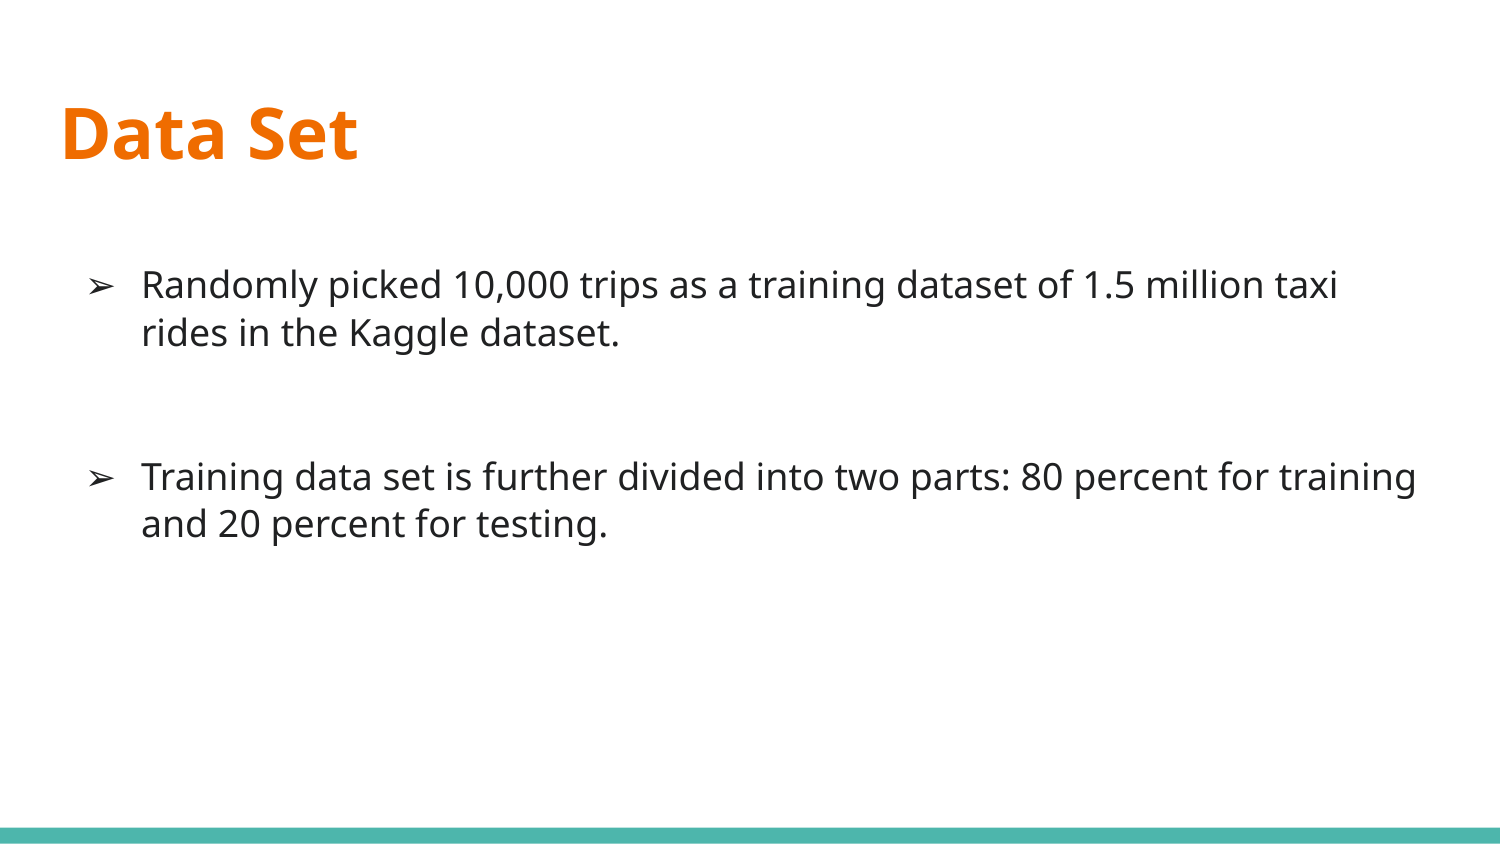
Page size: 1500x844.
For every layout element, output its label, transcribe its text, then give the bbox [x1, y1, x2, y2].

title Data Set [44, 72, 1442, 189]
list Randomly picked 10,000 trips as a training dataset of 1.5 million taxi rides in the Kaggle dataset. Training data set is further divided into two parts: 80 percent for training and 20 percent for testing. [51, 174, 1449, 806]
